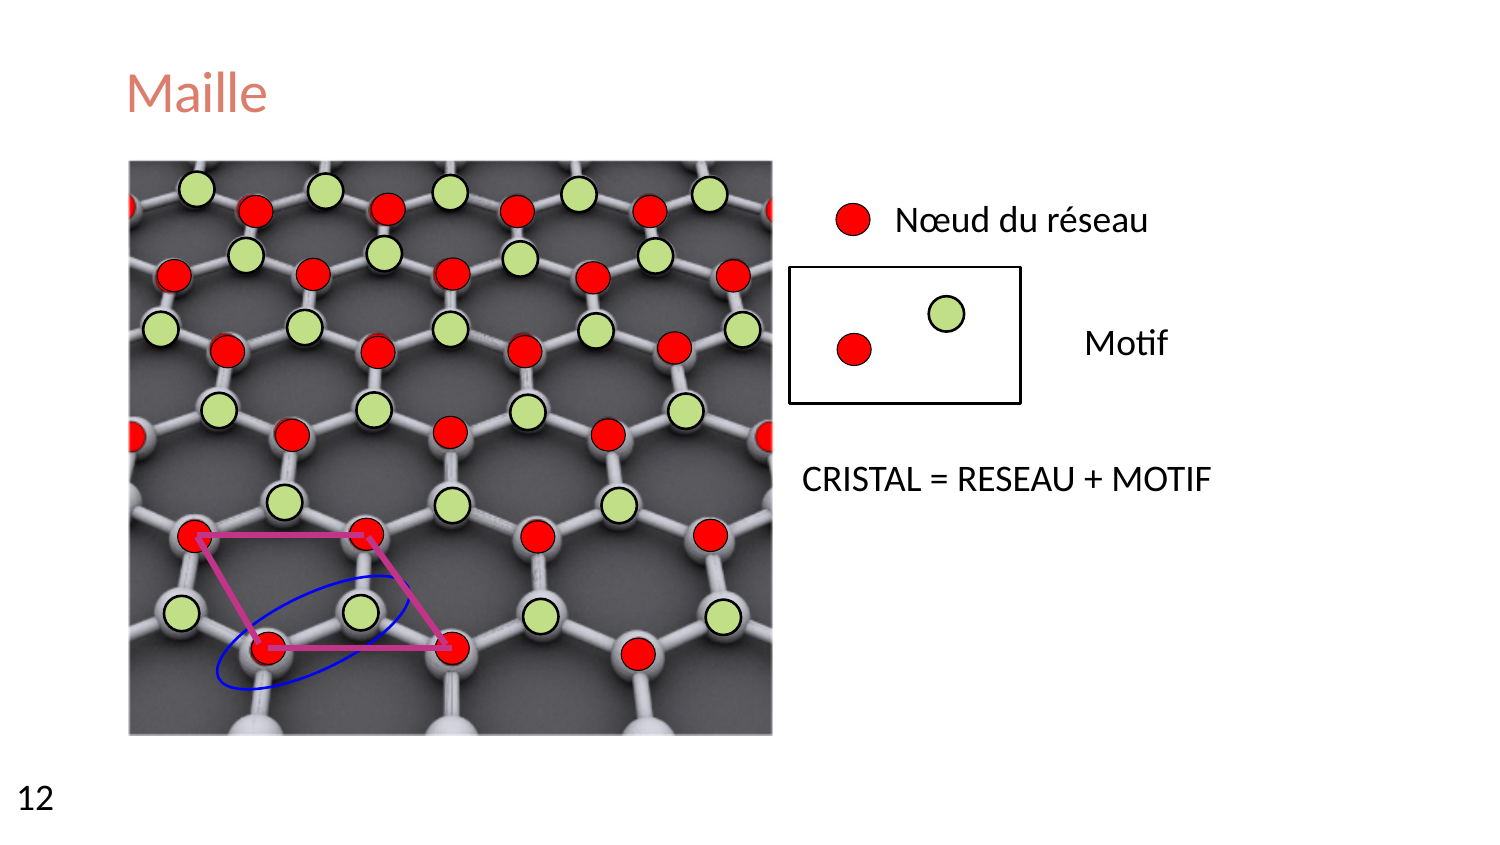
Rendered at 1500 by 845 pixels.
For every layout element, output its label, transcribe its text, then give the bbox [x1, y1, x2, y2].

text_box [789, 266, 1022, 405]
picture [127, 157, 781, 737]
text_box CRISTAL = RESEAU + MOTIF [789, 446, 1228, 507]
title Maille [110, 23, 1368, 133]
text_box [367, 536, 447, 645]
text_box Motif [1069, 310, 1184, 371]
text_box Nœud du réseau [880, 187, 1165, 248]
text_box [834, 202, 872, 237]
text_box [196, 535, 260, 644]
